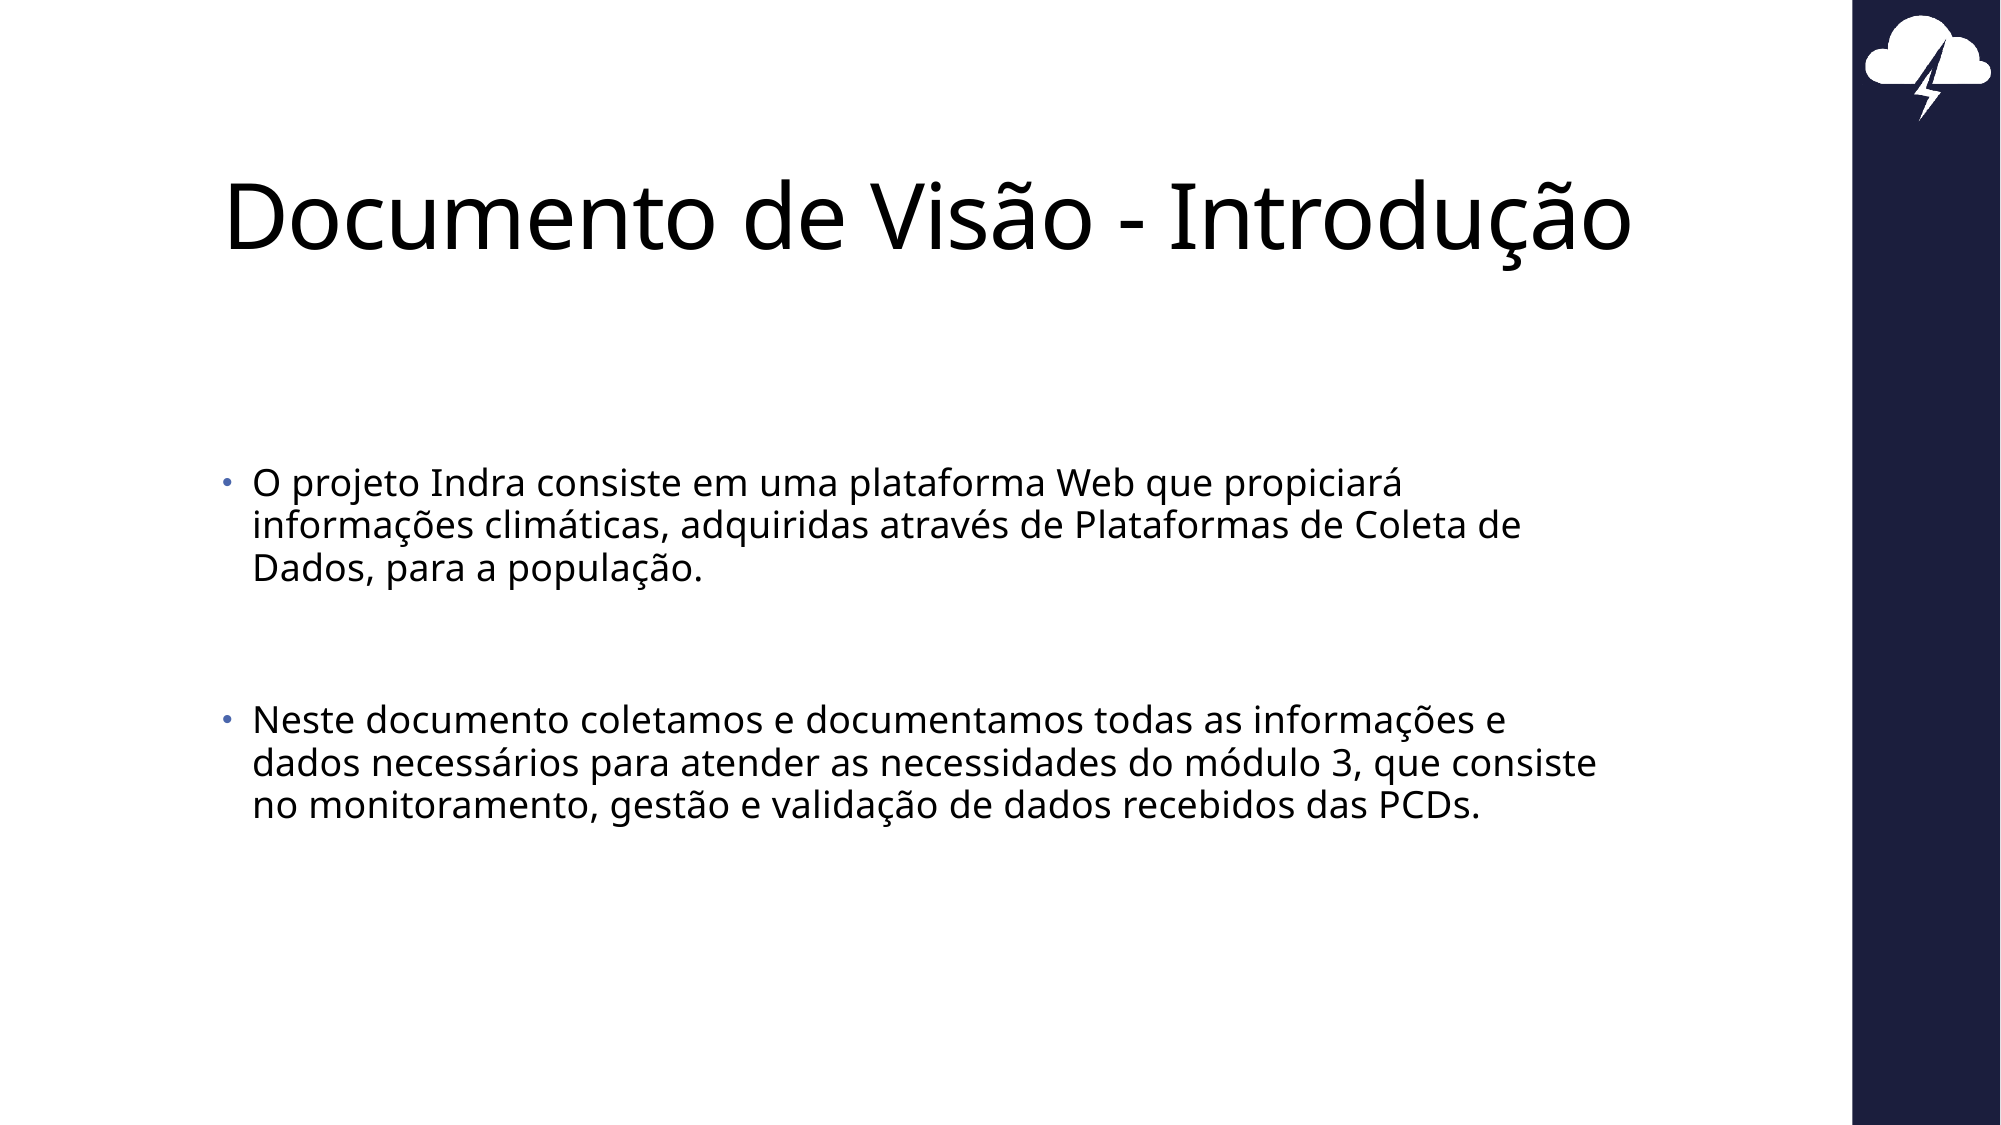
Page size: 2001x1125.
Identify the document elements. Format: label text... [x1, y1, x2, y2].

list O projeto Indra consiste em uma plataforma Web que propiciará informações climáticas, adquiridas através de Plataformas de Coleta de Dados, para a população. Neste documento coletamos e documentamos todas as informações e dados necessários para atender as necessidades do módulo 3, que consiste no monitoramento, gestão e validação de dados recebidos das PCDs. [206, 299, 1617, 1014]
title Documento de Visão - Introdução [207, 59, 1797, 278]
picture [1861, 11, 1993, 126]
